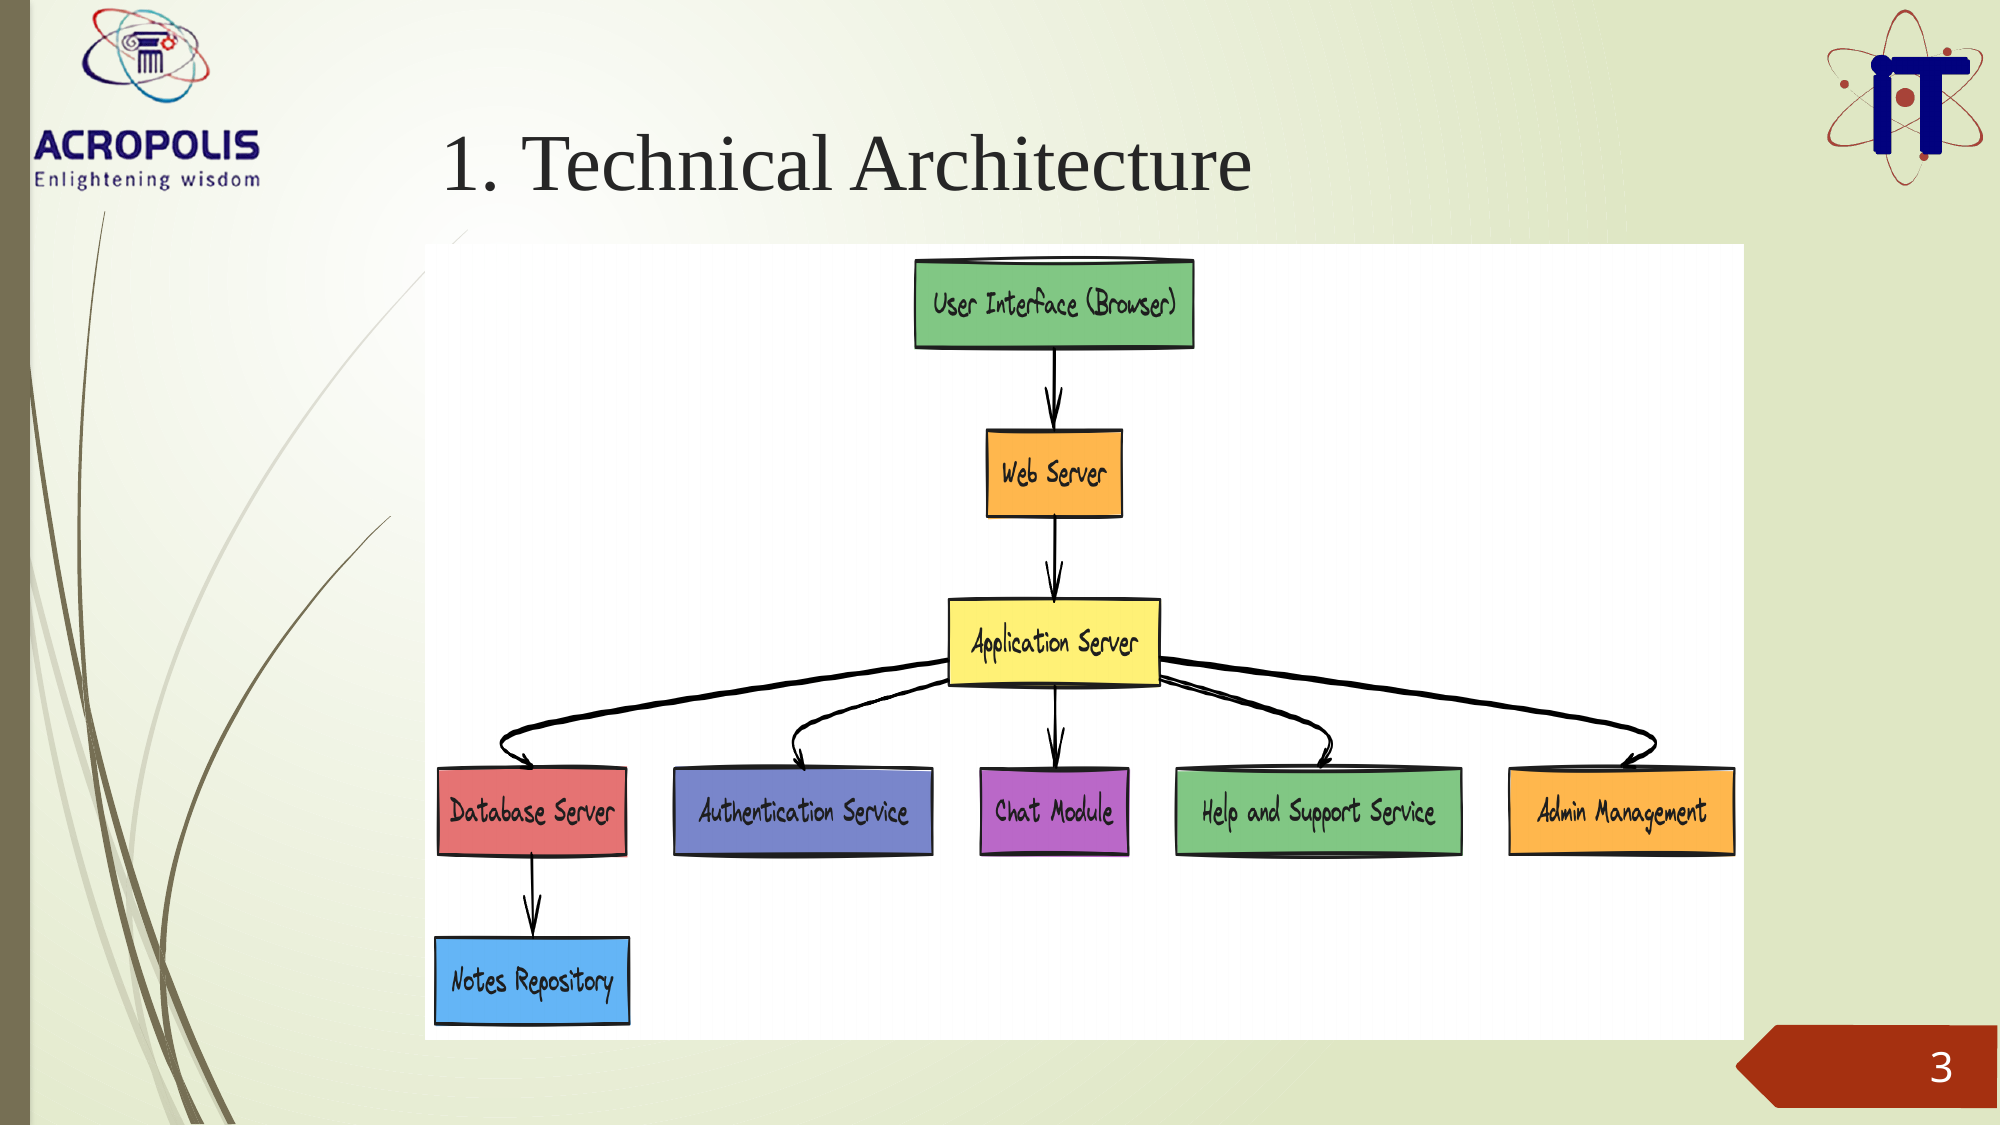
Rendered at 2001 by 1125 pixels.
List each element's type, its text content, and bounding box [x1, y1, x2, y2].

slide_number 3 [1840, 1039, 1969, 1100]
title 1. Technical Architecture [425, 102, 1888, 313]
picture [25, 0, 265, 204]
picture [1821, 0, 1989, 232]
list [425, 244, 1745, 1040]
